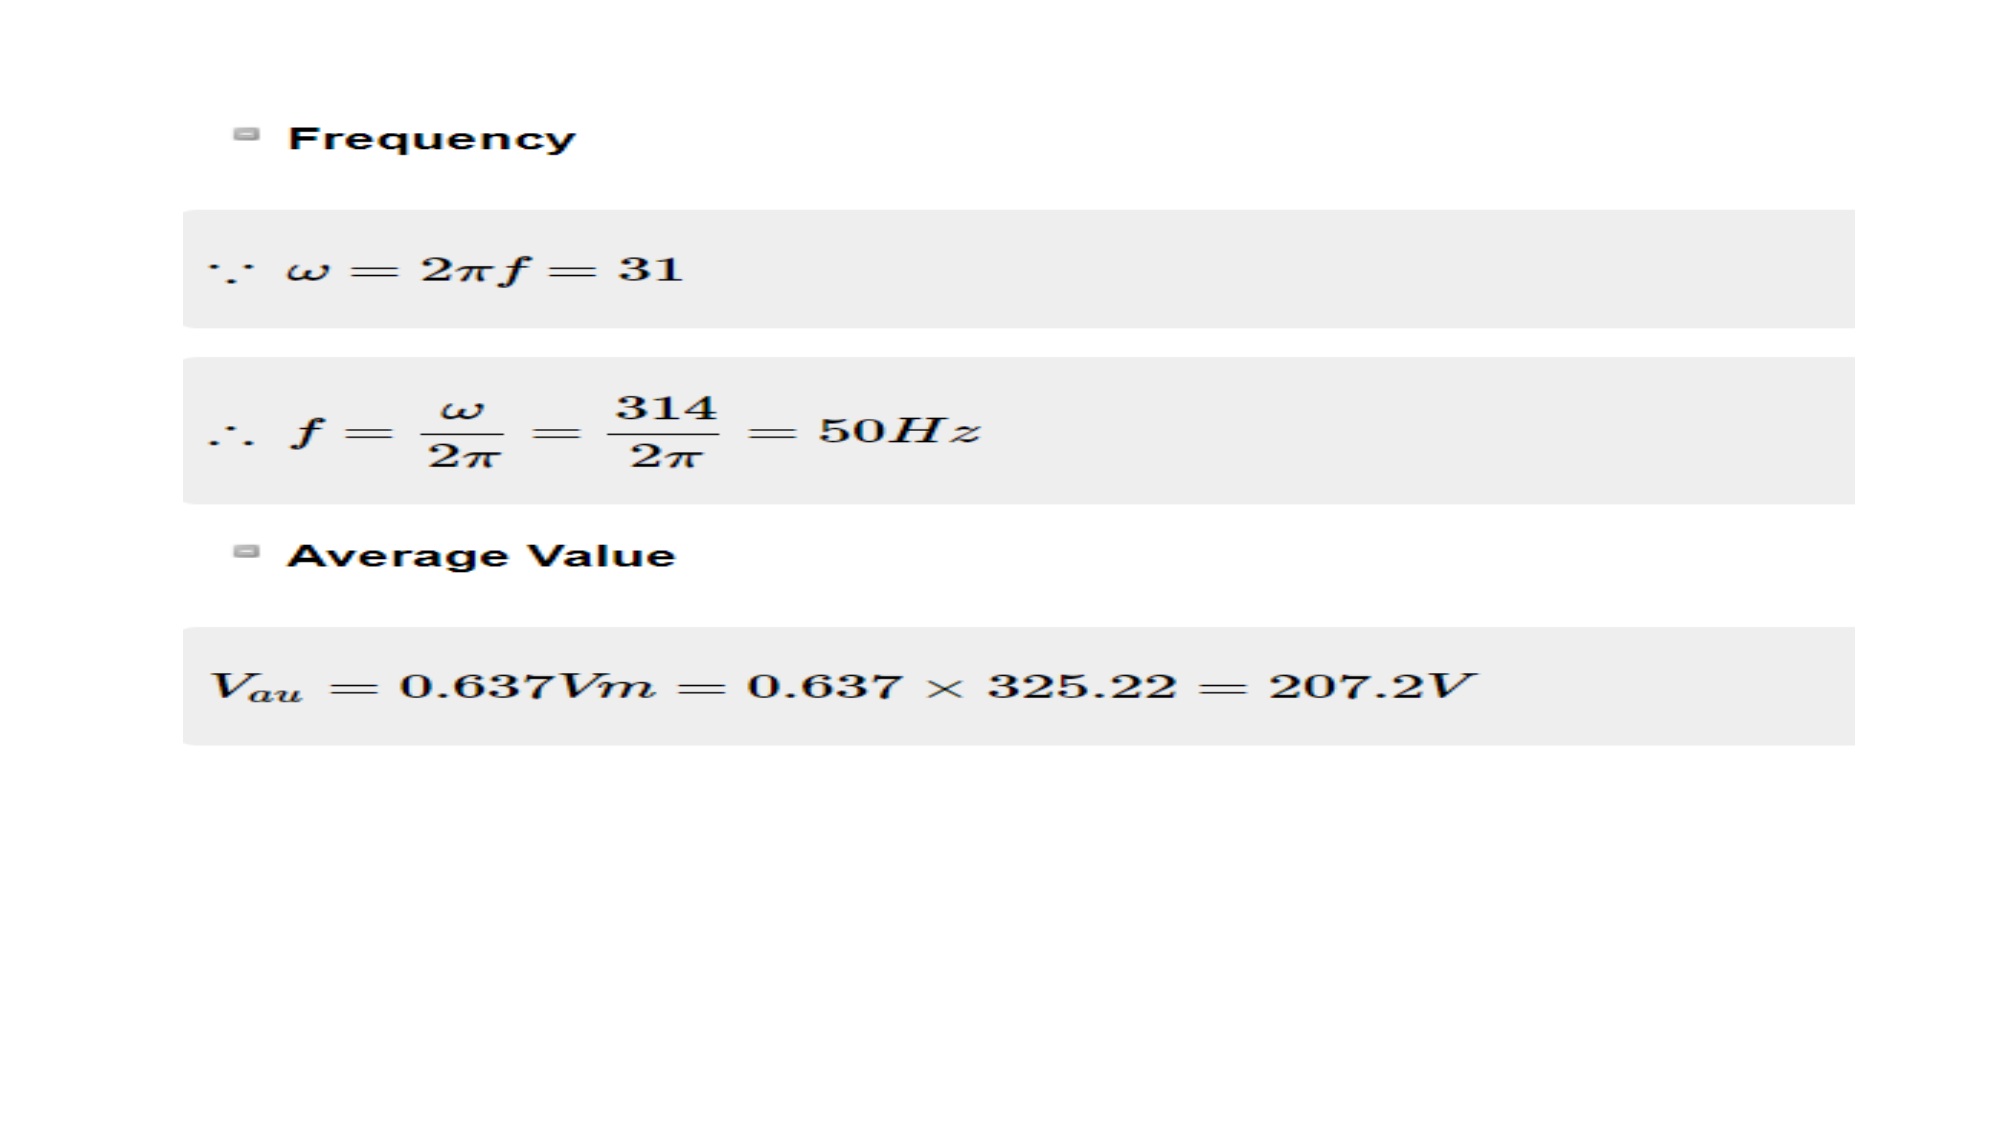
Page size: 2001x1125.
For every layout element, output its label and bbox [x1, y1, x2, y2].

list [183, 109, 1855, 776]
